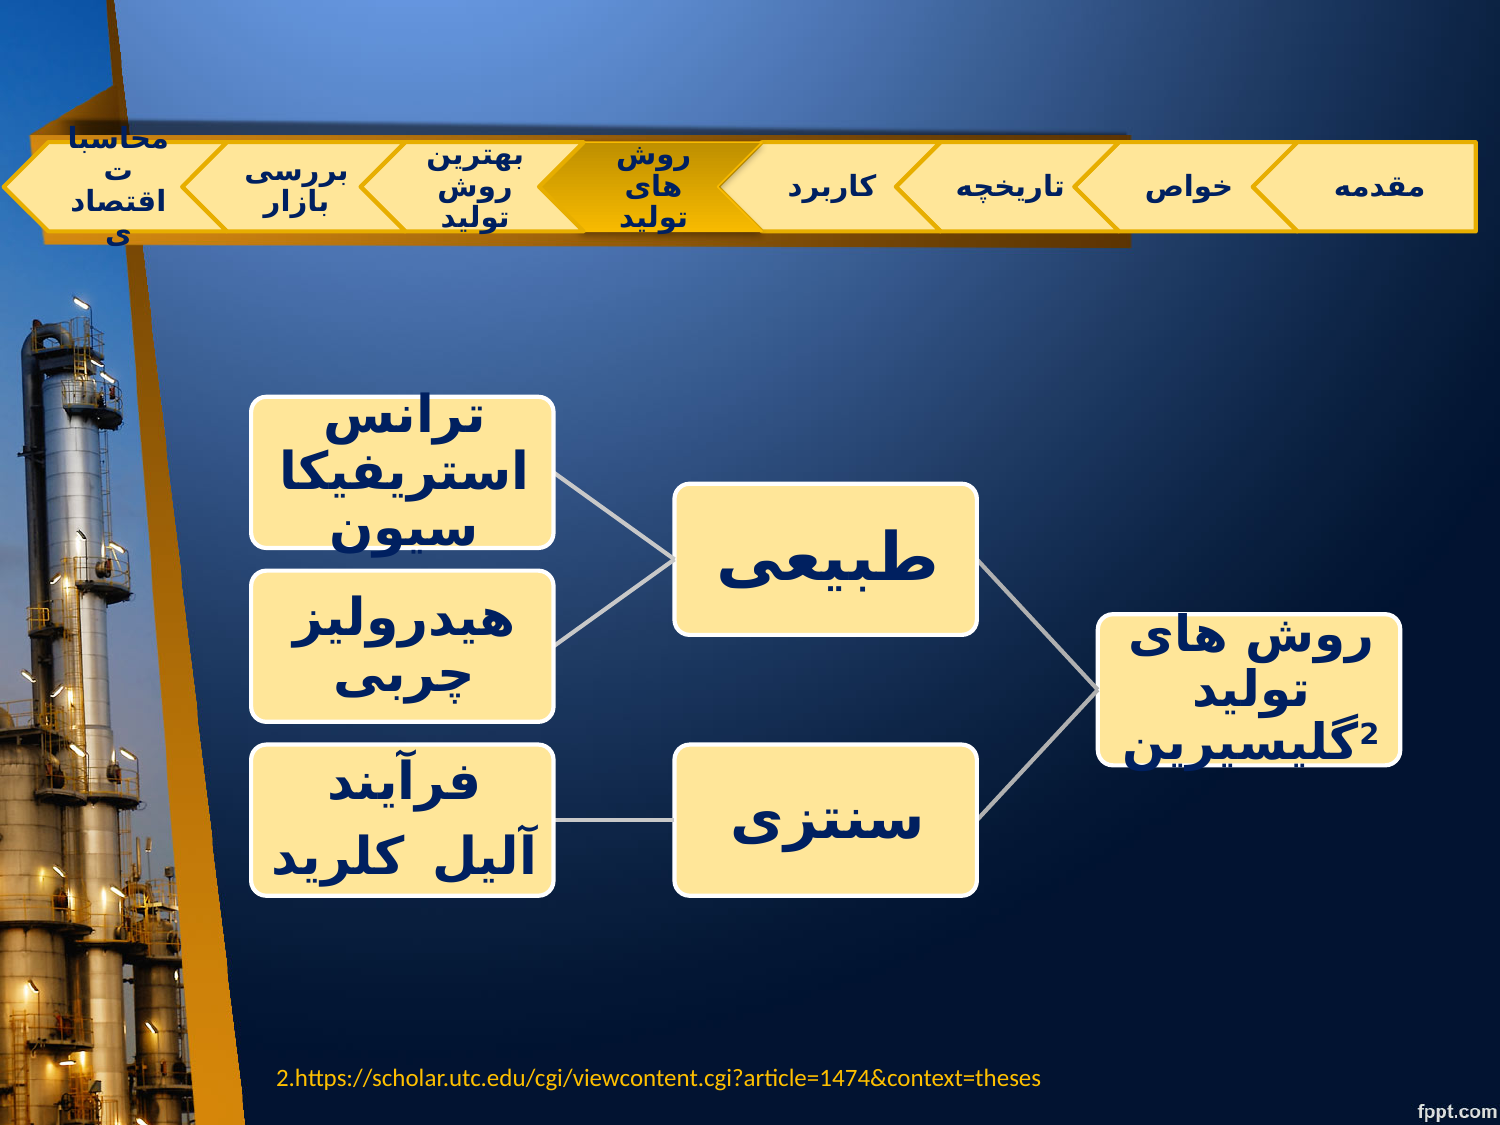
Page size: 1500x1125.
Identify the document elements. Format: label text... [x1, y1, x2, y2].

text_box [2, 0, 1477, 413]
footer 2.https://scholar.utc.edu/cgi/viewcontent.cgi?article=1474&context=theses [261, 1071, 1150, 1107]
picture [0, 0, 1500, 1125]
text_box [249, 228, 1402, 1064]
